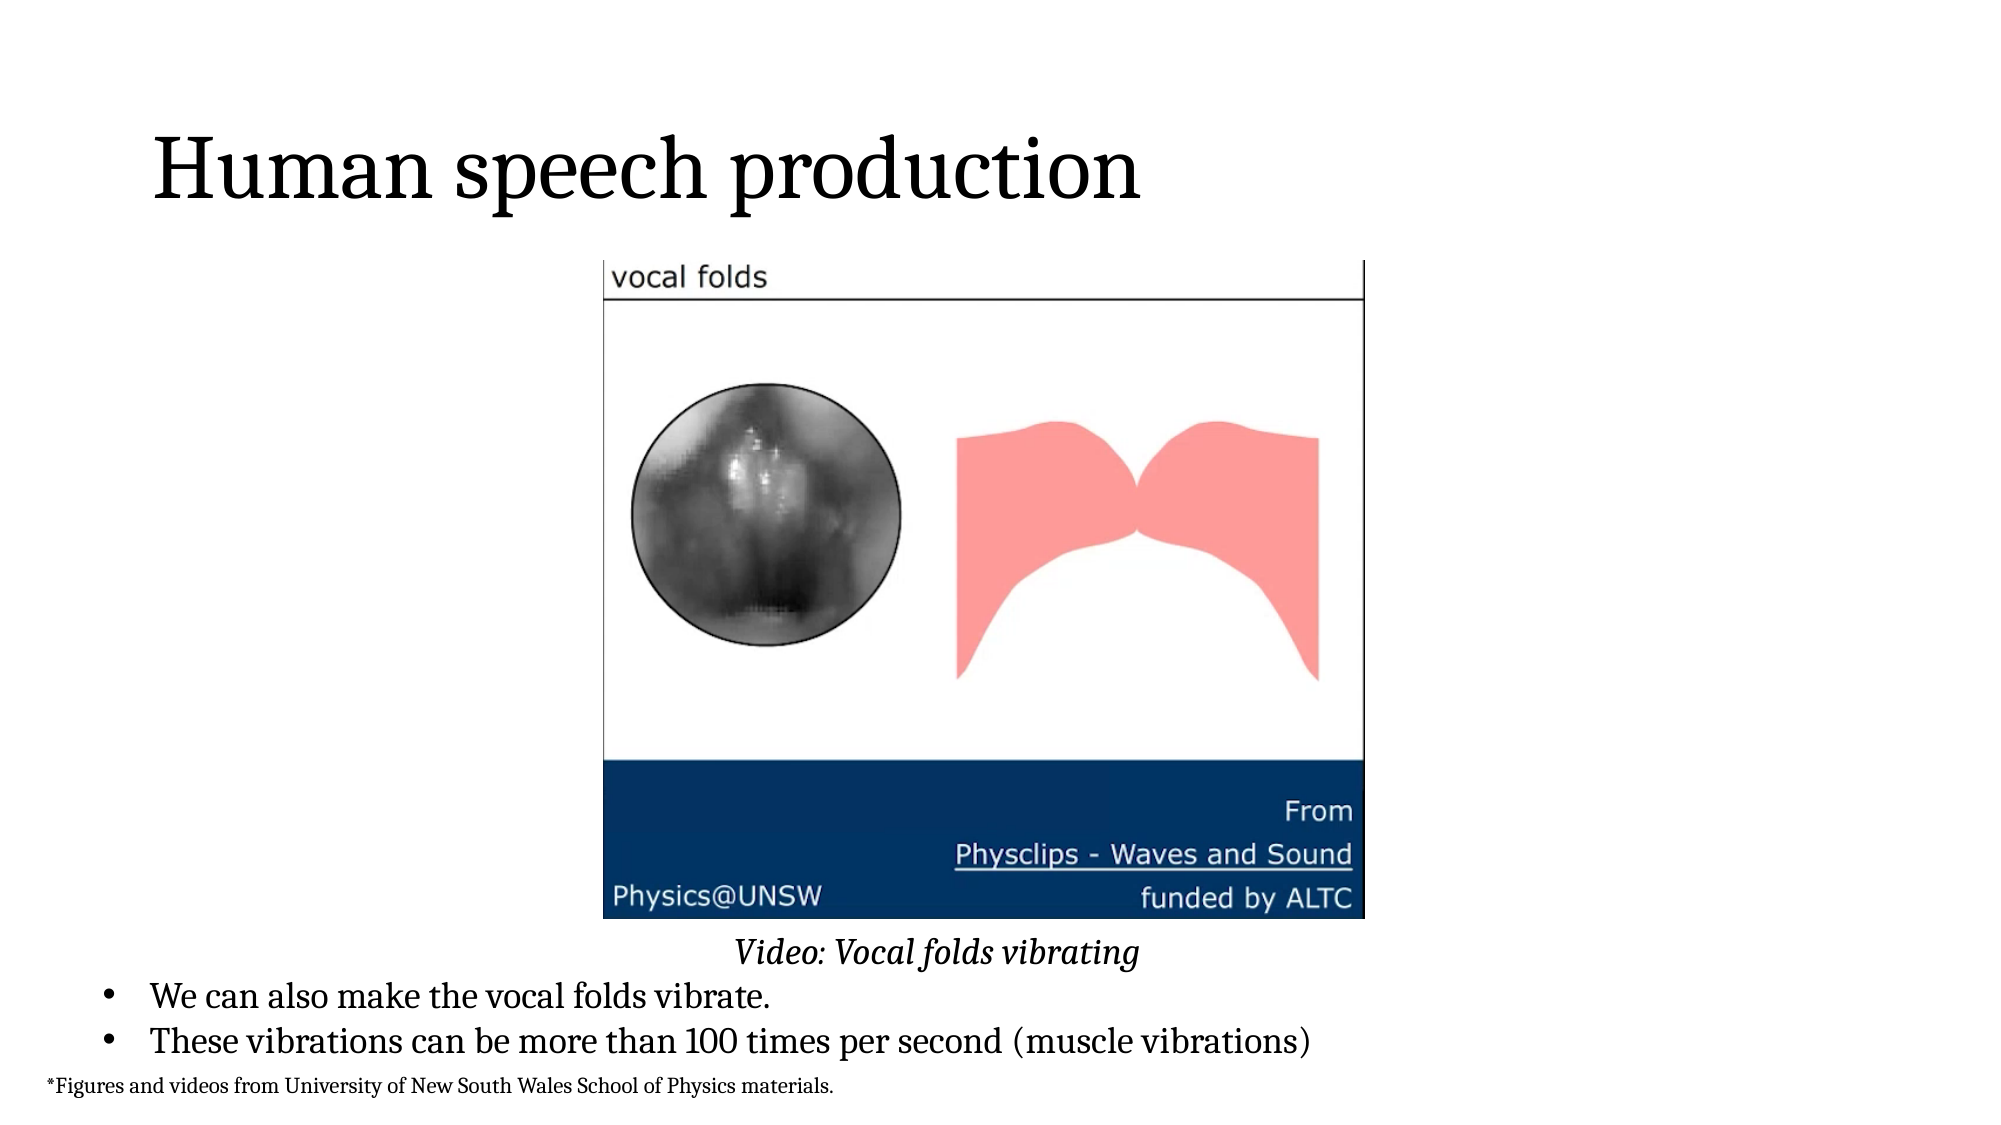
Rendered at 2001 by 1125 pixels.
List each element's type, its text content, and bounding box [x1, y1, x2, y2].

text_box Video: Vocal folds vibrating [719, 920, 1156, 964]
text_box *Figures and videos from University of New South Wales School of Physics materials. [31, 1063, 851, 1106]
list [602, 259, 1366, 920]
text_box We can also make the vocal folds vibrate. These vibrations can be more than 100 times per second (muscle vibrations) [87, 964, 1329, 1069]
title Human speech production [137, 59, 1863, 278]
